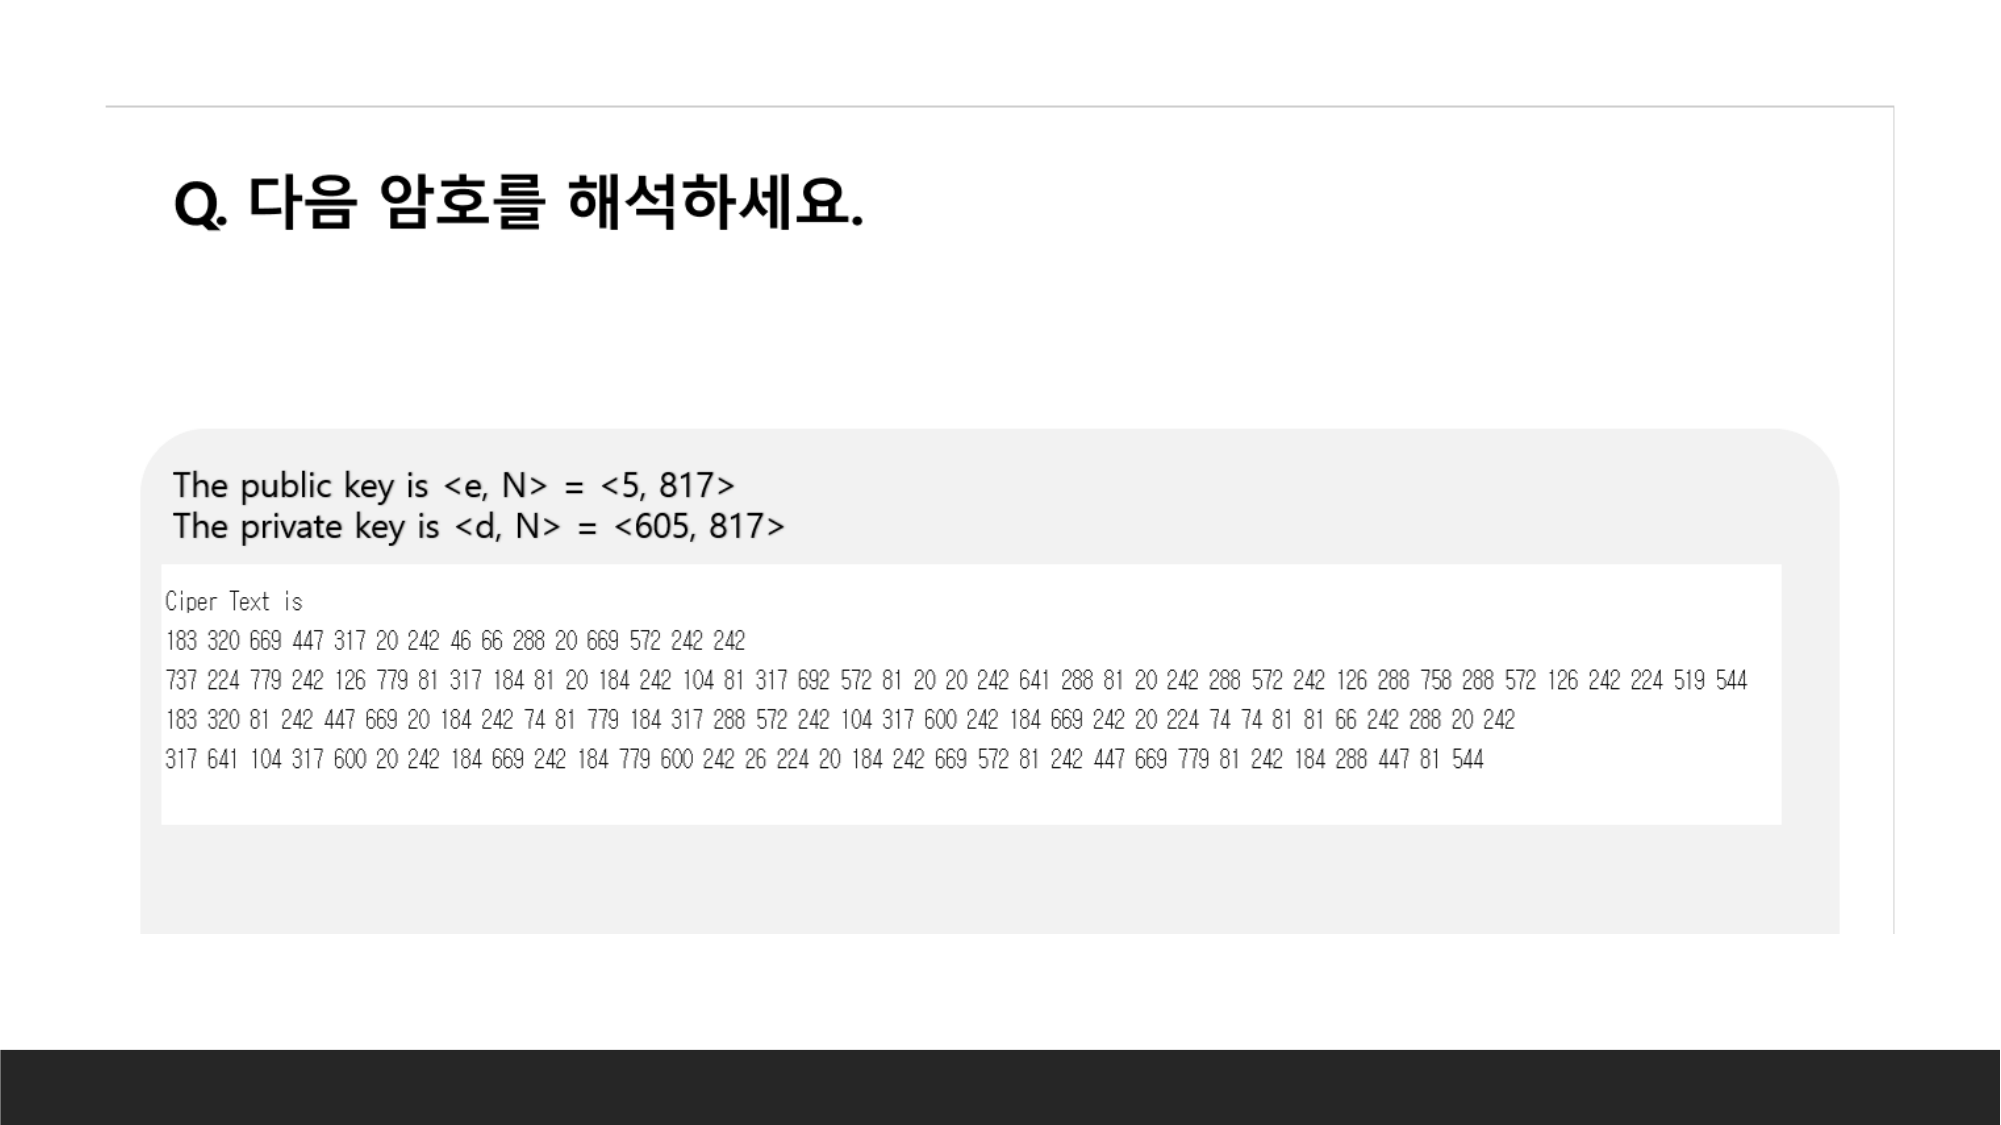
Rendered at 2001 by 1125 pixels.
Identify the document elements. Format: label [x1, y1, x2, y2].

picture [104, 104, 1895, 935]
